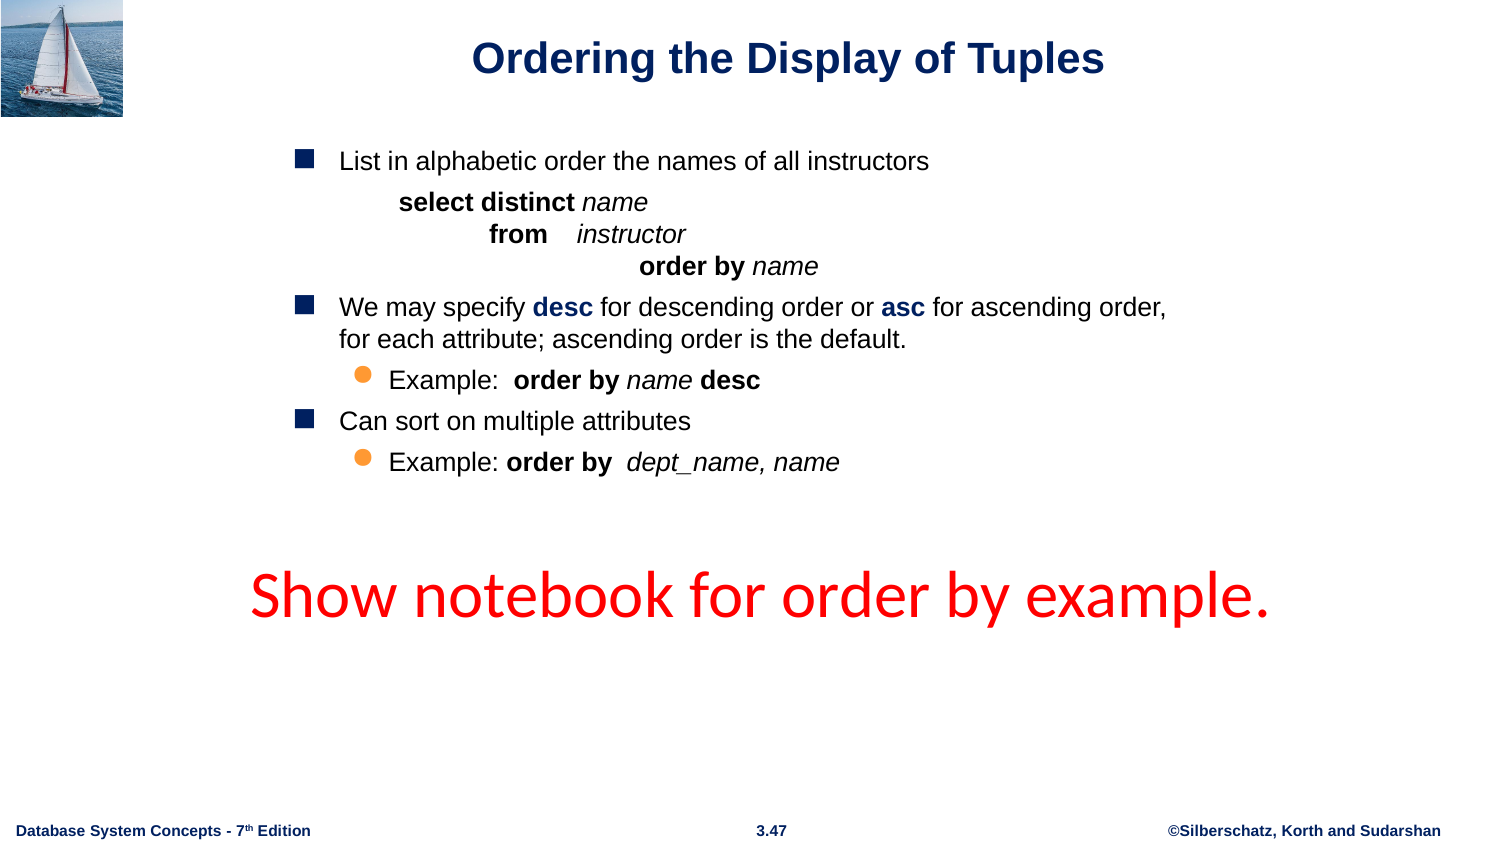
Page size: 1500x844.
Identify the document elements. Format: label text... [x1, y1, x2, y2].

picture [0, 0, 123, 117]
text_box Show notebook for order by example. [235, 543, 1287, 638]
title Ordering the Display of Tuples [125, 14, 1452, 90]
list List in alphabetic order the names of all instructors select distinct name from instructor order by name We may specify desc for descending order or asc for ascending order, for each attribute; ascending order is the default. Example: order by name desc Can sort on multiple attributes Example: order by dept_name, name [282, 136, 1208, 543]
